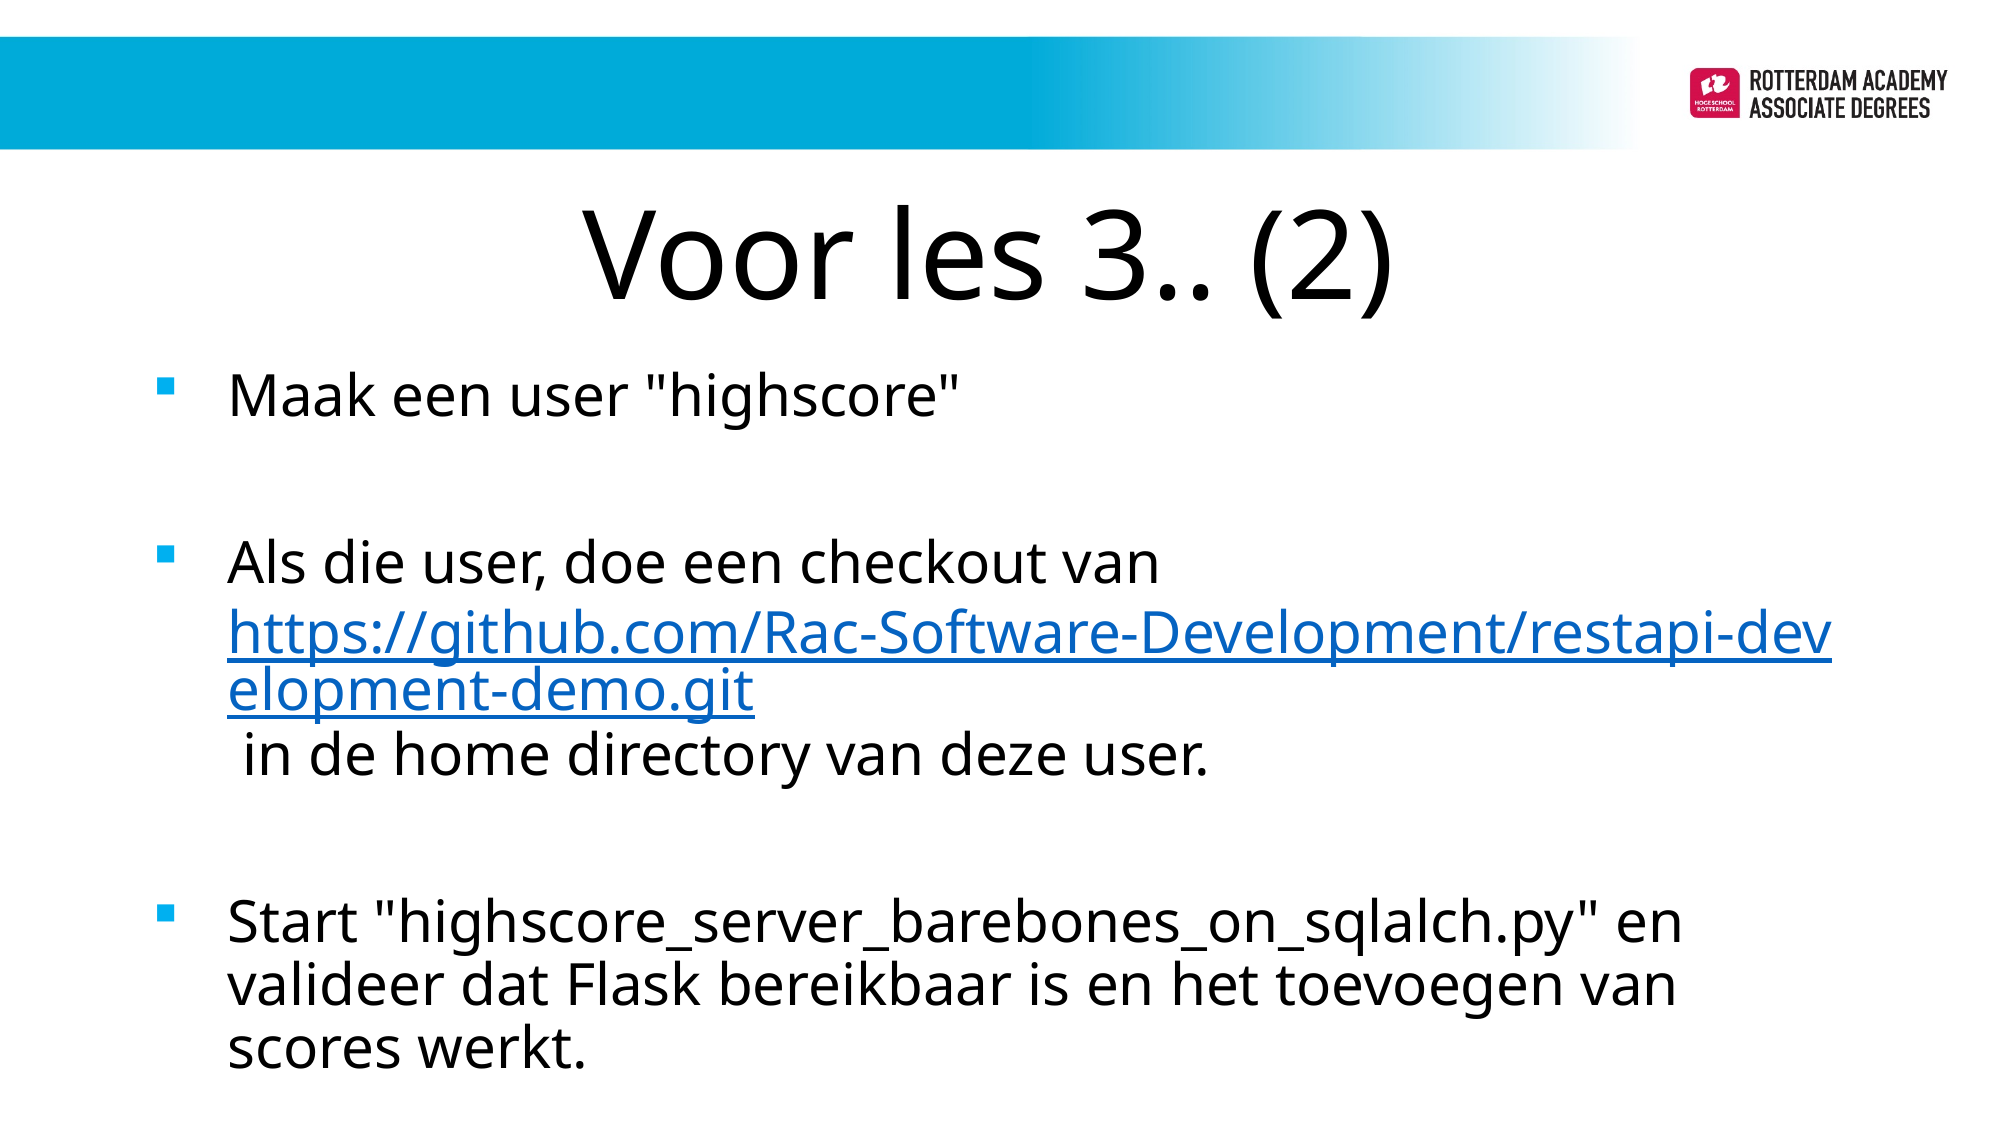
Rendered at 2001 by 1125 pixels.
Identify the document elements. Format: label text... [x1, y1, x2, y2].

text_box Voor les 3.. (2) [249, 184, 1729, 334]
list Maak een user "highscore" Als die user, doe een checkout van https://github.com/Rac-Software-Development/restapi-development-demo.git in de home directory van deze user. Start "highscore_server_barebones_on_sqlalch.py" en valideer dat Flask bereikbaar is en het toevoegen van scores werkt. [137, 358, 1863, 1053]
picture [0, 0, 2000, 184]
